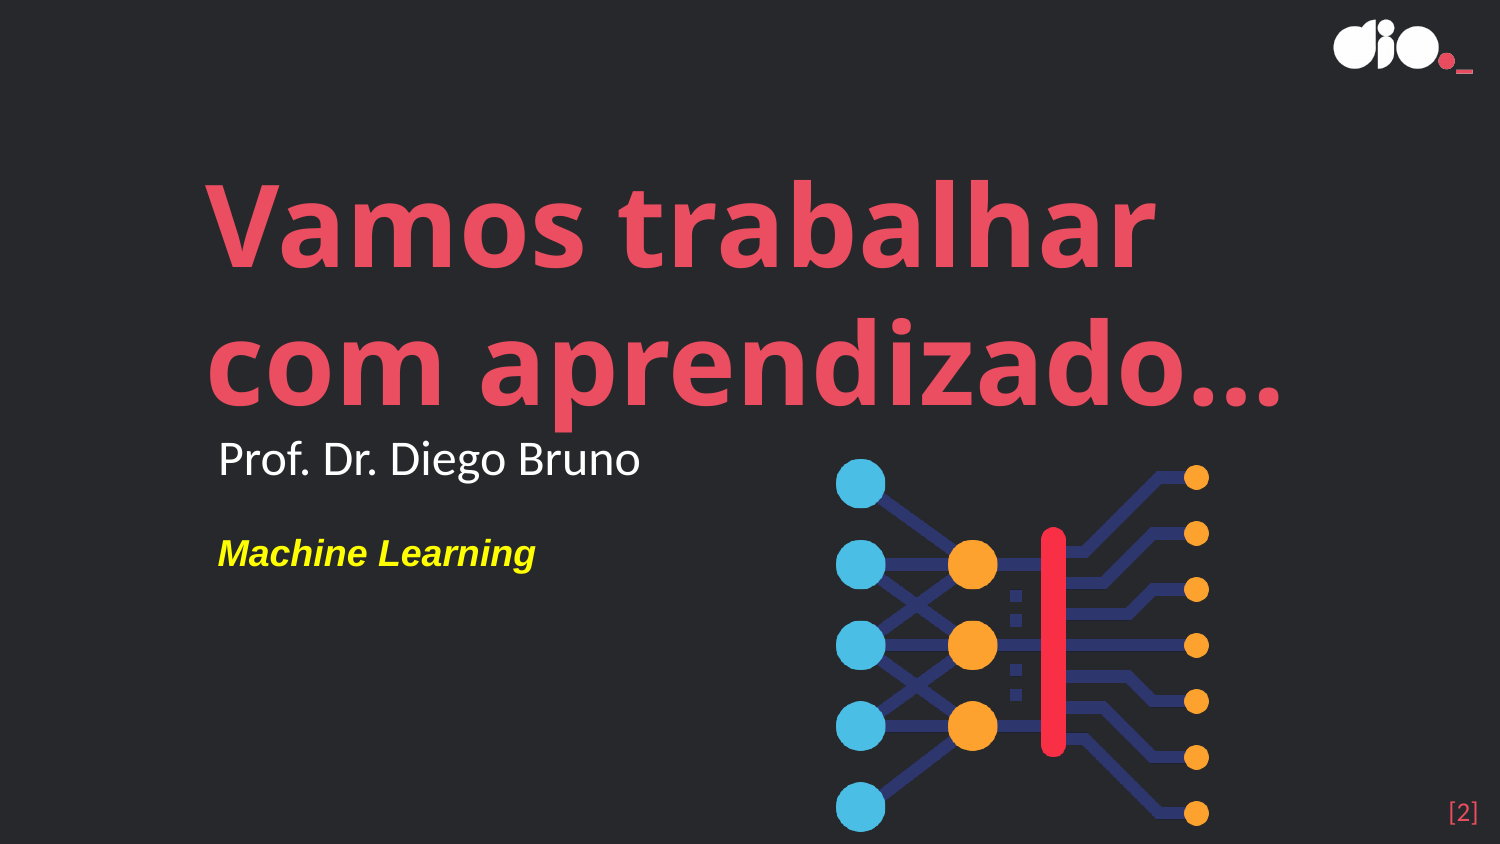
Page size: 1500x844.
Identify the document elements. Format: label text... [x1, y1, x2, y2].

text_box Prof. Dr. Diego Bruno [190, 410, 920, 560]
picture [823, 446, 1221, 844]
text_box Machine Learning [0, 513, 617, 589]
slide_number [2] [1403, 779, 1494, 844]
picture [1332, 19, 1474, 75]
text_box Vamos trabalhar com aprendizado… [190, 215, 1346, 366]
